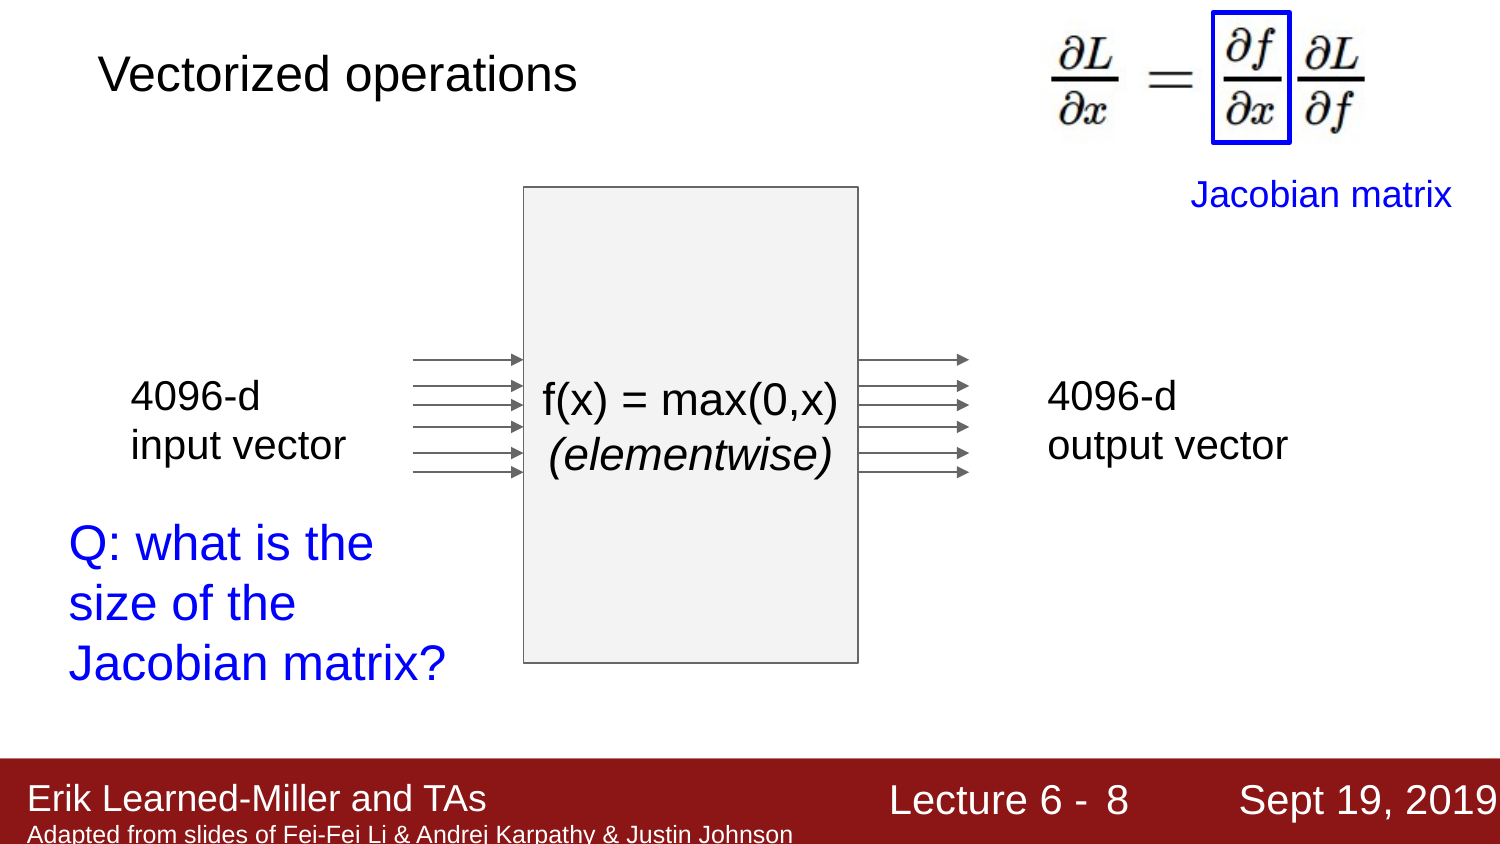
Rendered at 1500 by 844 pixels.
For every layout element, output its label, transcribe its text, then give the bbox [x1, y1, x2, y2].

text_box 4096-d input vector [115, 353, 515, 431]
text_box Q: what is the size of the Jacobian matrix? [53, 495, 474, 685]
text_box Vectorized operations [82, 26, 1034, 119]
picture [1039, 17, 1376, 148]
text_box Jacobian matrix [1175, 155, 1475, 232]
text_box f(x) = max(0,x) (elementwise) [523, 187, 859, 663]
slide_number ‹#› [1054, 765, 1145, 831]
text_box 4096-d output vector [1032, 353, 1342, 431]
